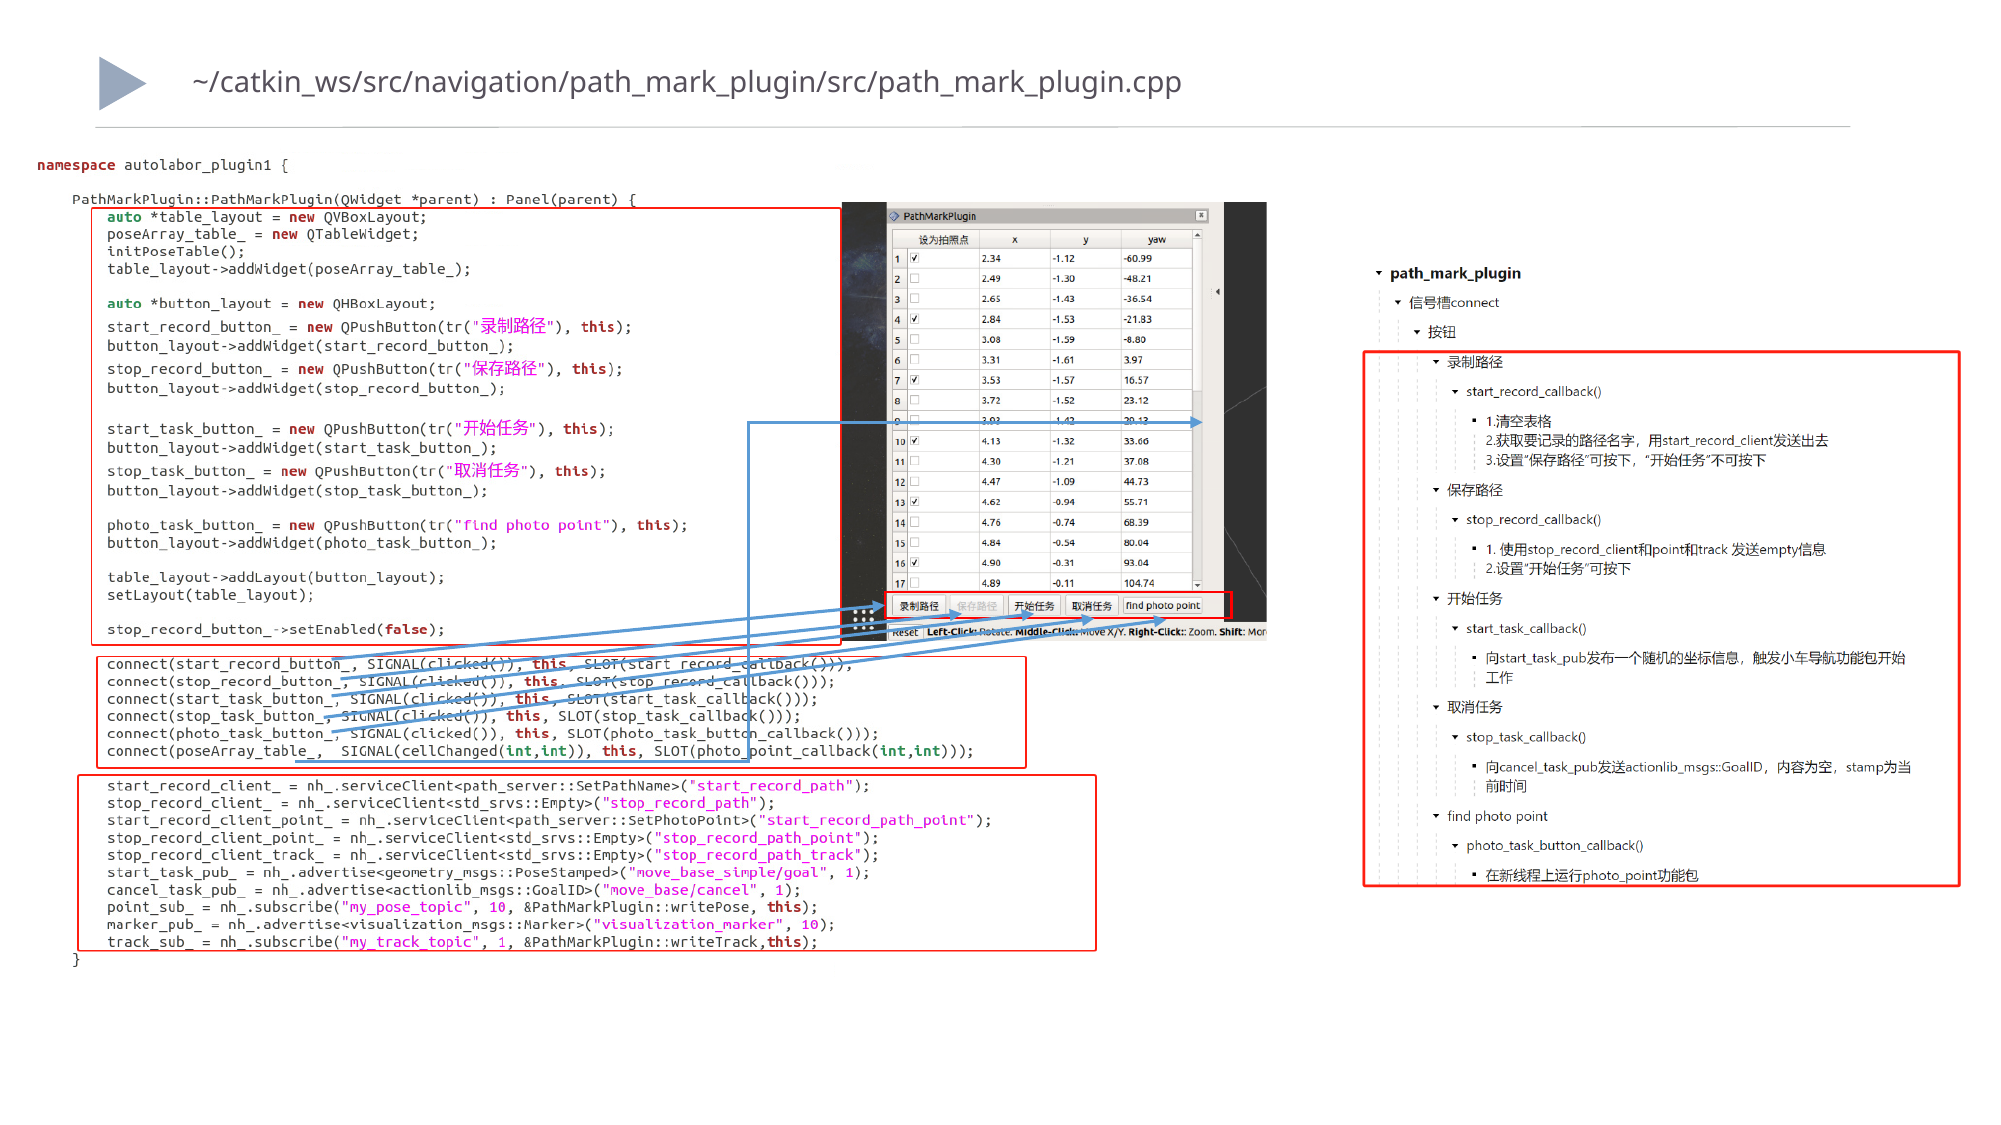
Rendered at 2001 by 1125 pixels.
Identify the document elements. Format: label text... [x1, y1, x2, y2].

picture [37, 147, 1267, 978]
text_box ~/catkin_ws/src/navigation/path_mark_plugin/src/path_mark_plugin.cpp [177, 56, 1206, 107]
text_box [98, 54, 149, 113]
picture [1333, 251, 1986, 892]
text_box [294, 422, 1203, 762]
